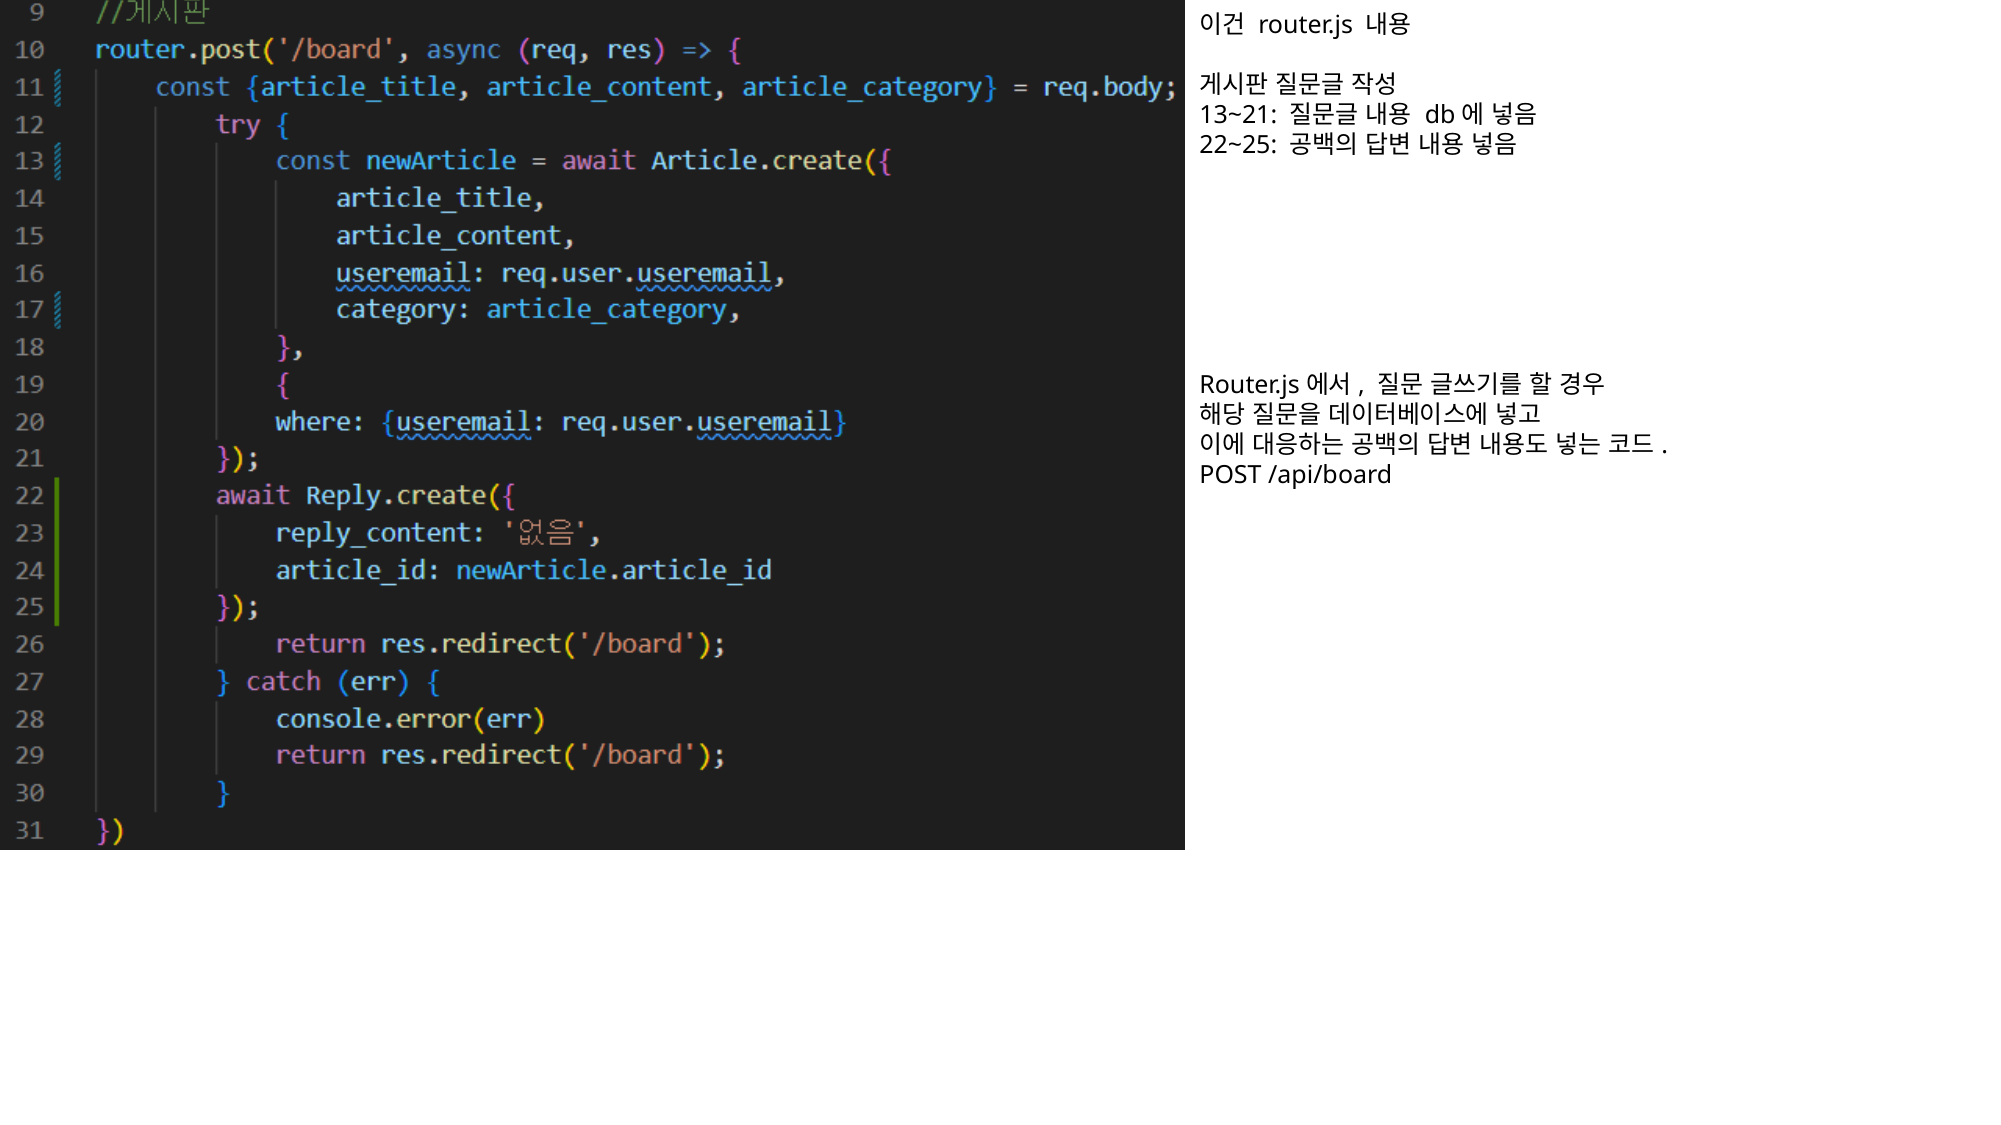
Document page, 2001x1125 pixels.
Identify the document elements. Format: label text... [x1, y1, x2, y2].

text_box 이건 router.js 내용 게시판 질문글 작성 13~21: 질문글 내용 db에 넣음 22~25: 공백의 답변 내용 넣음 Router.js에서, 질문 글쓰기를 할 경우 해당 질문을 데이터베이스에 넣고 이에 대응하는 공백의 답변 내용도 넣는 코드. POST /api/board [1185, 1, 1826, 496]
picture [0, 0, 1185, 850]
